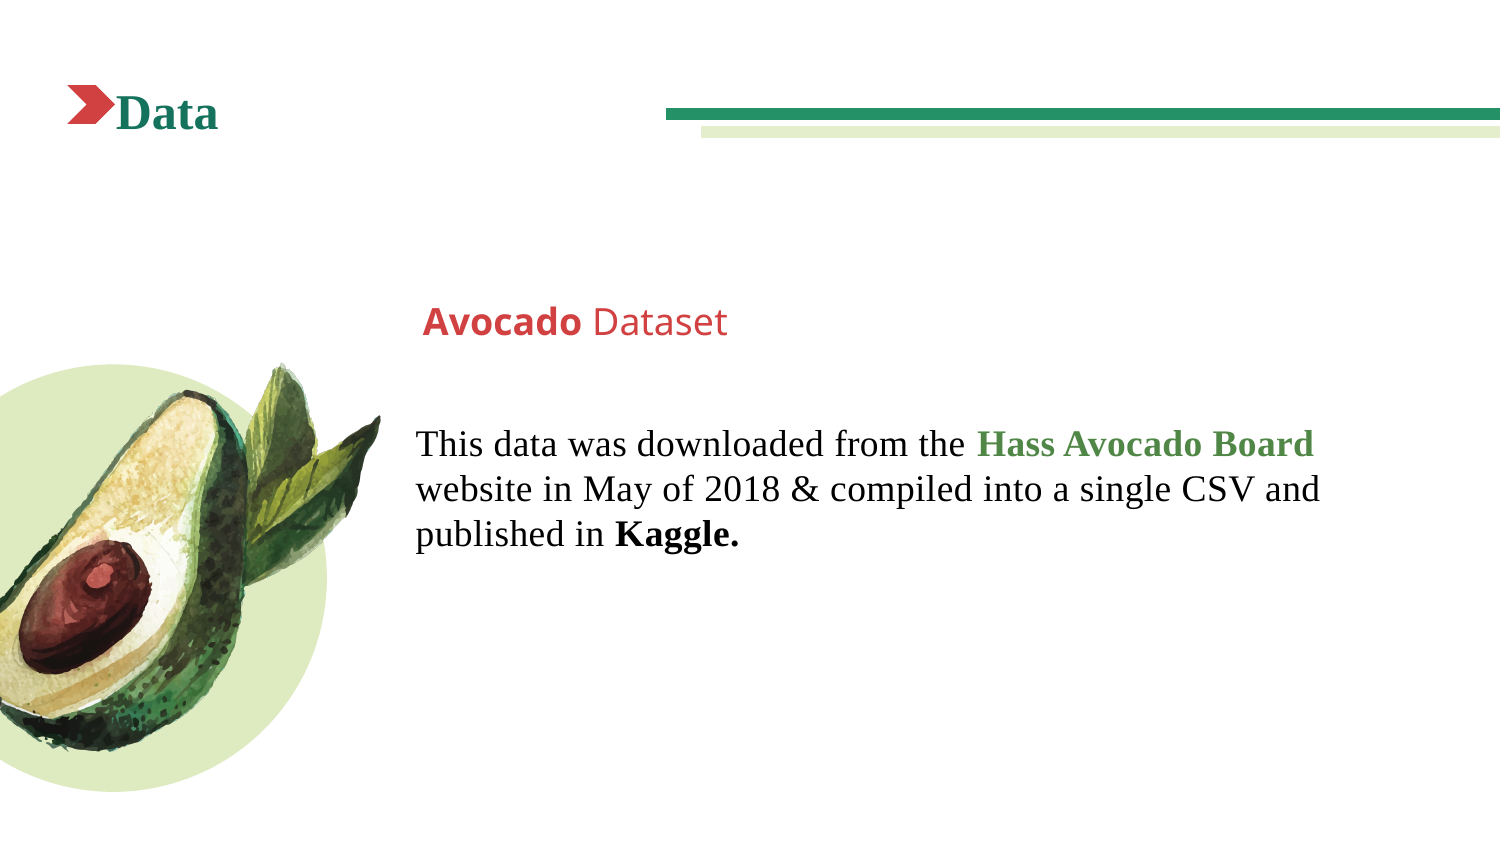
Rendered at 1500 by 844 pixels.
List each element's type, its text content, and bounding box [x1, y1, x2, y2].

text_box Avocado Dataset [439, 282, 750, 358]
subtitle This data was downloaded from the Hass Avocado Board website in May of 2018 & compiled into a single CSV and published in Kaggle. [439, 404, 1409, 792]
picture [0, 270, 434, 844]
text_box [65, 82, 118, 126]
title Data [100, 54, 988, 155]
